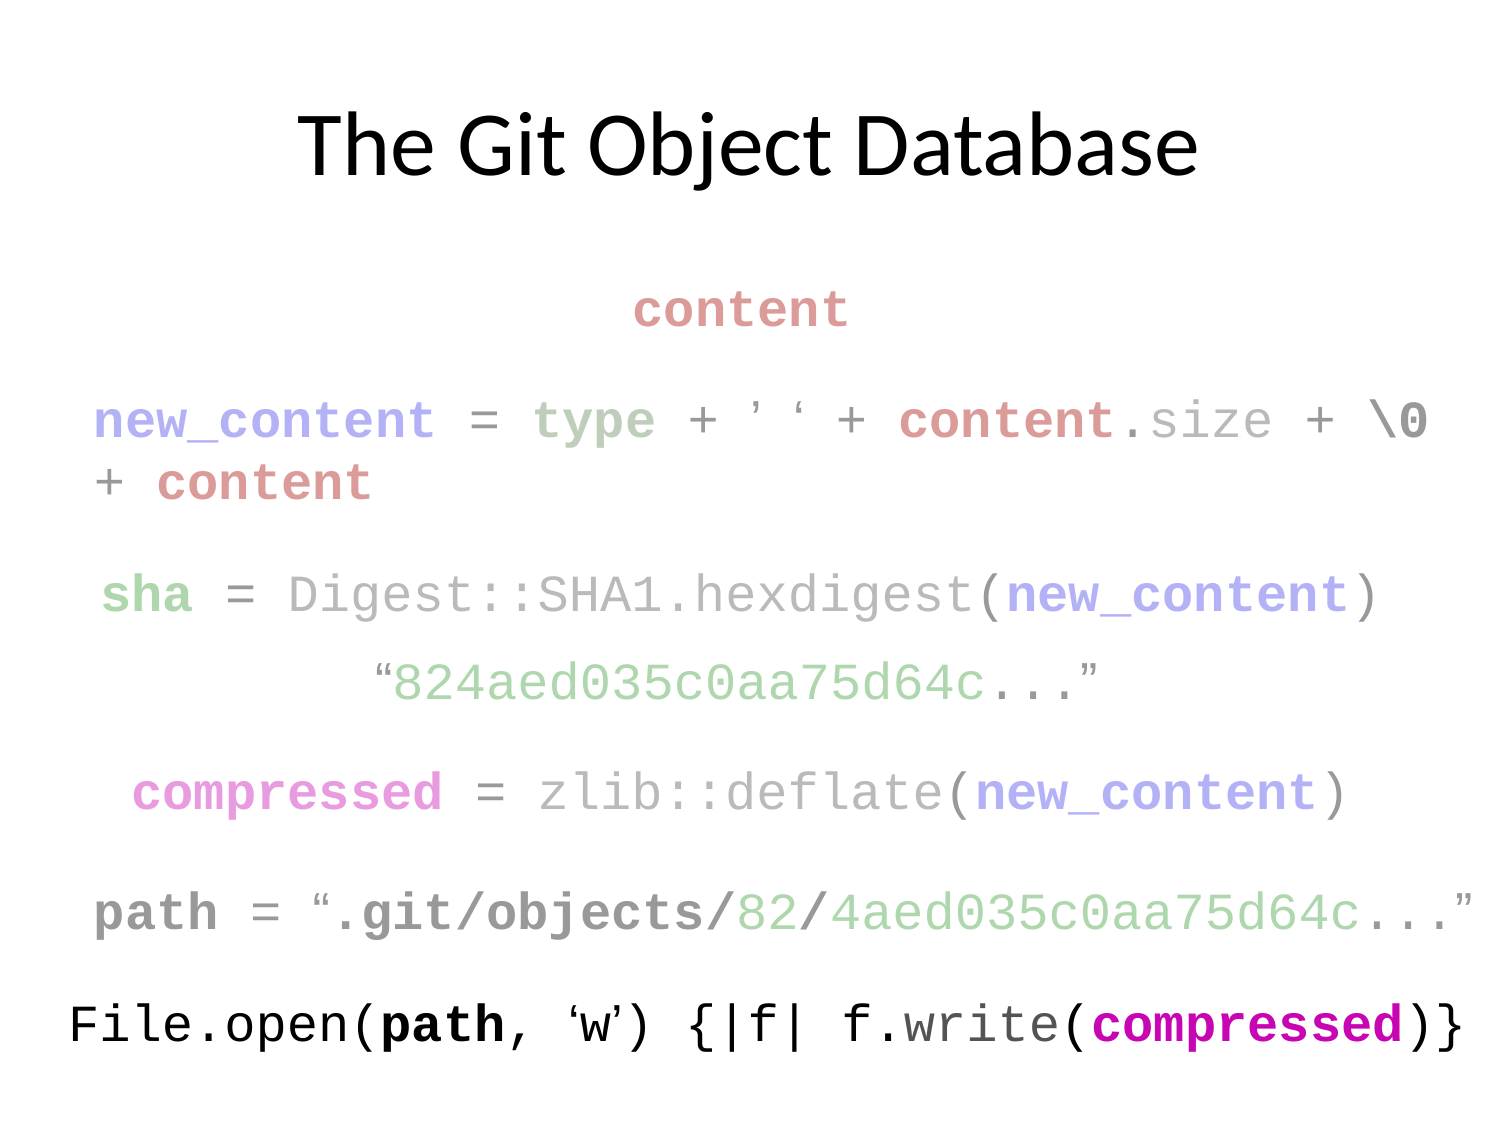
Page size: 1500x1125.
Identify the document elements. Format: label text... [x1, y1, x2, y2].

text_box [16, 254, 1500, 957]
title The Git Object Database [75, 45, 1425, 233]
text_box File.open(path, ‘w’) {|f| f.write(compressed)} [68, 982, 1500, 1058]
